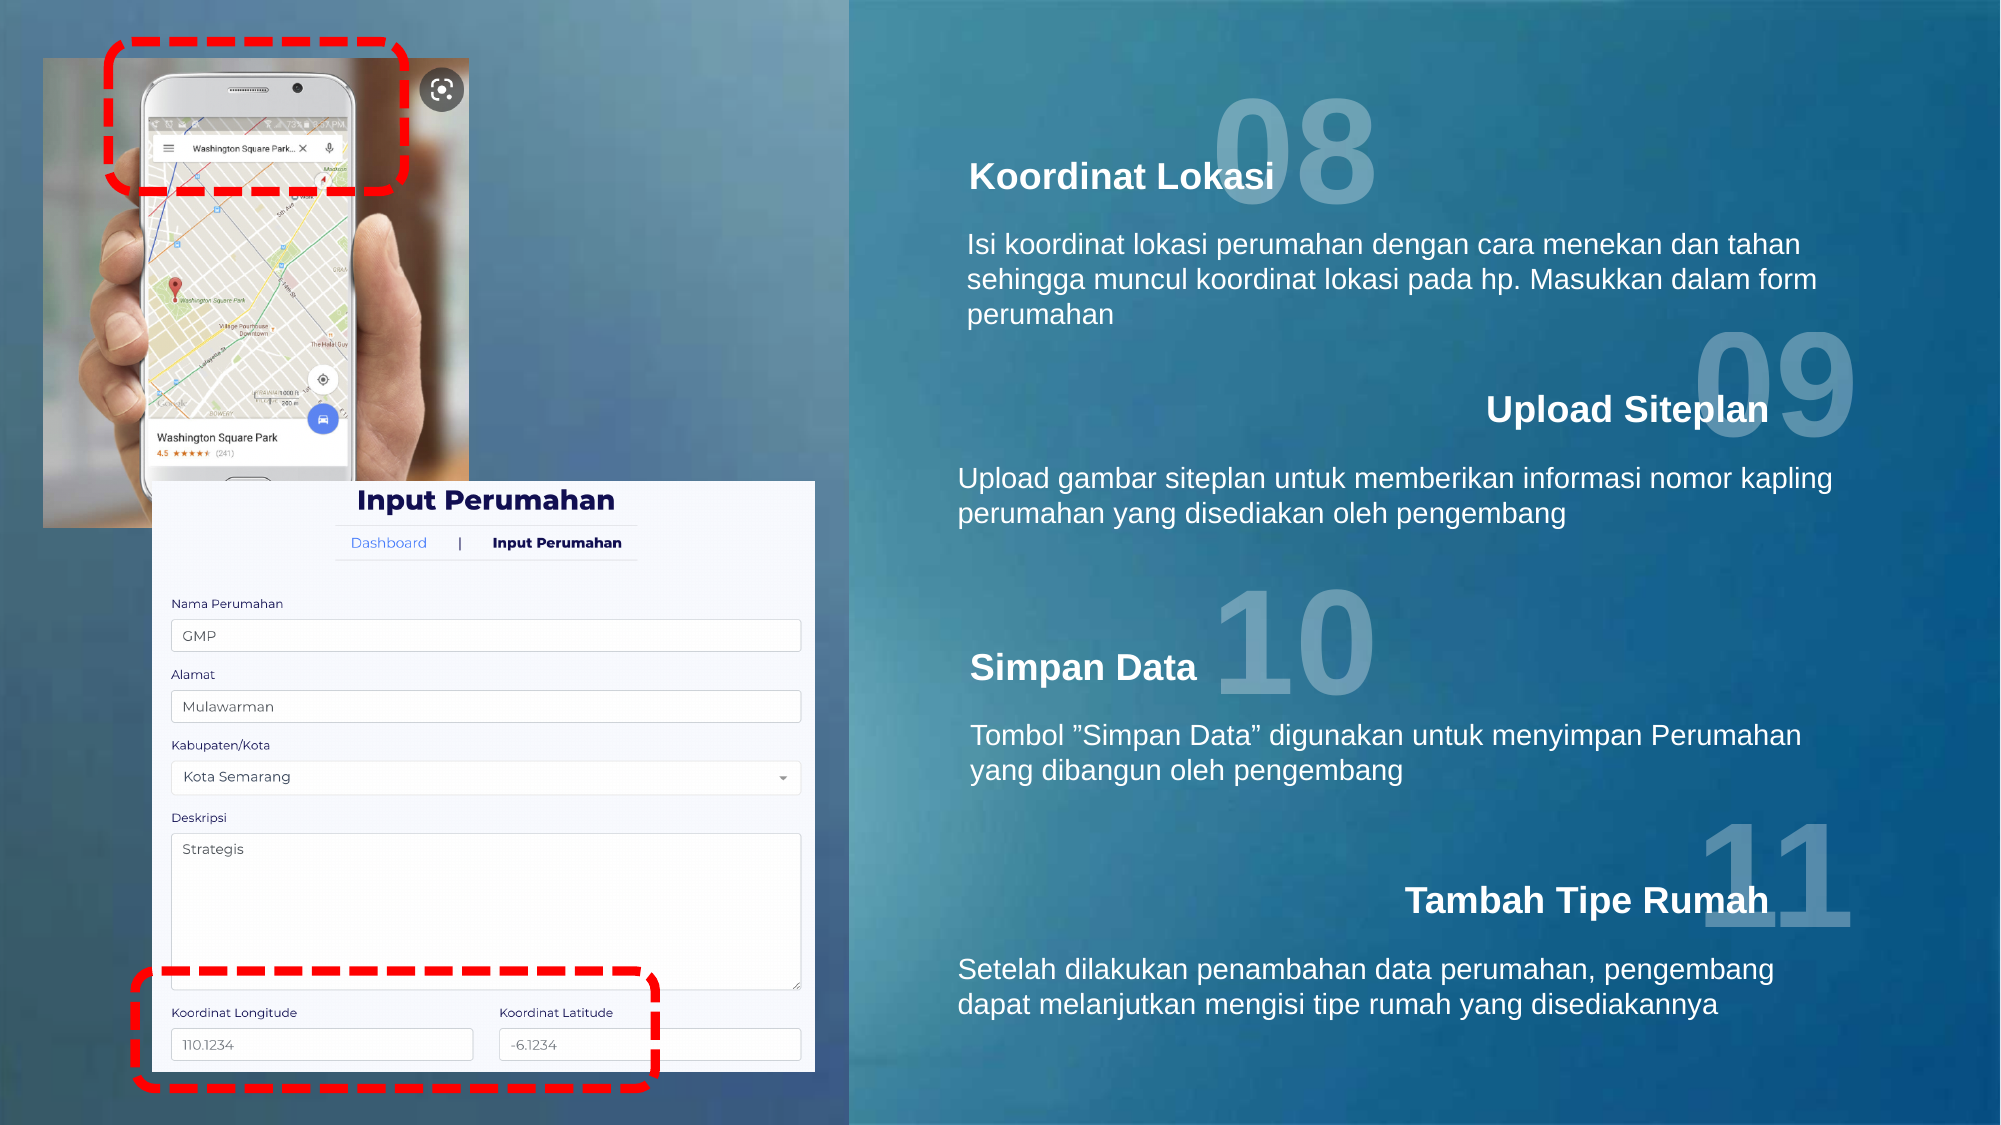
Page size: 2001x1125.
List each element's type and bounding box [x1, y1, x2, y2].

text_box [955, 559, 1882, 792]
text_box [942, 301, 1882, 538]
picture [0, 0, 2001, 1125]
text_box [942, 792, 1882, 1029]
text_box [952, 68, 1879, 301]
